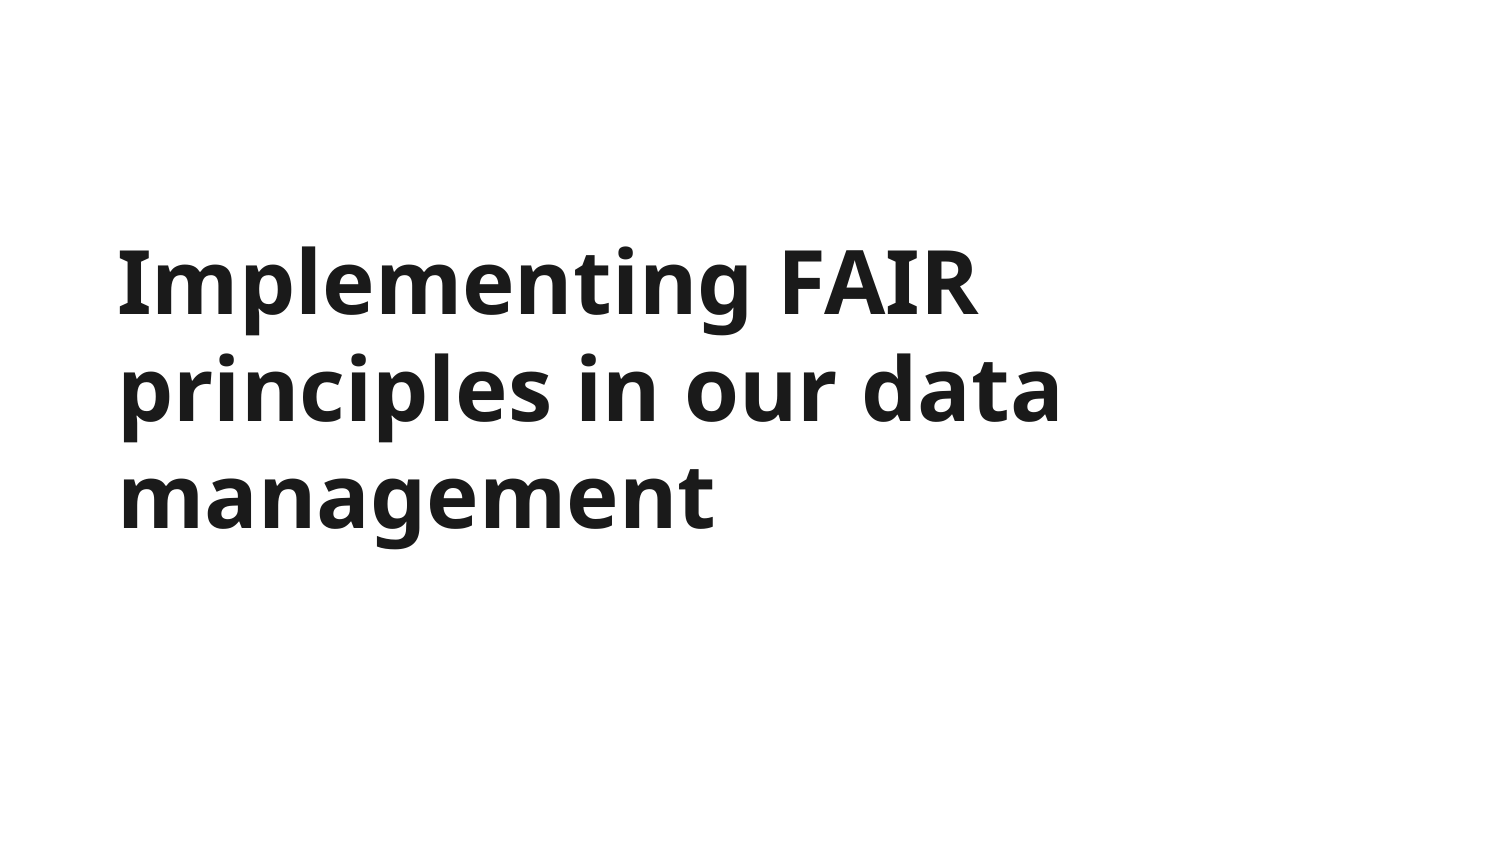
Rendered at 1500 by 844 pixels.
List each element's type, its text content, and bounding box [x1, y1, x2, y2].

title Implementing FAIR principles in our data management [102, 210, 1397, 562]
